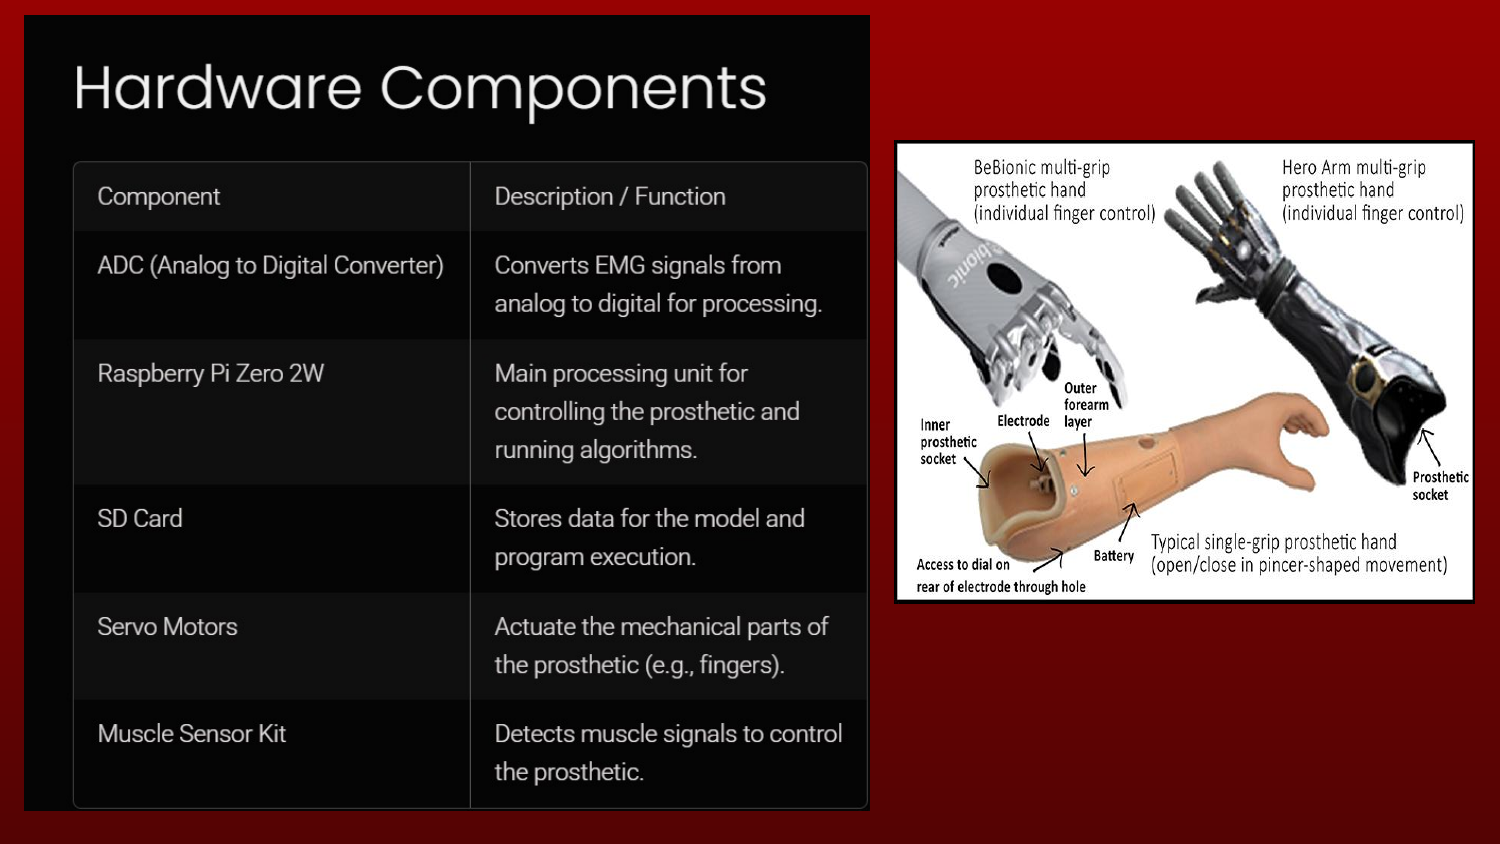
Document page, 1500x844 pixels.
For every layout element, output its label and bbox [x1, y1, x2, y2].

picture [893, 140, 1476, 604]
picture [24, 15, 870, 812]
